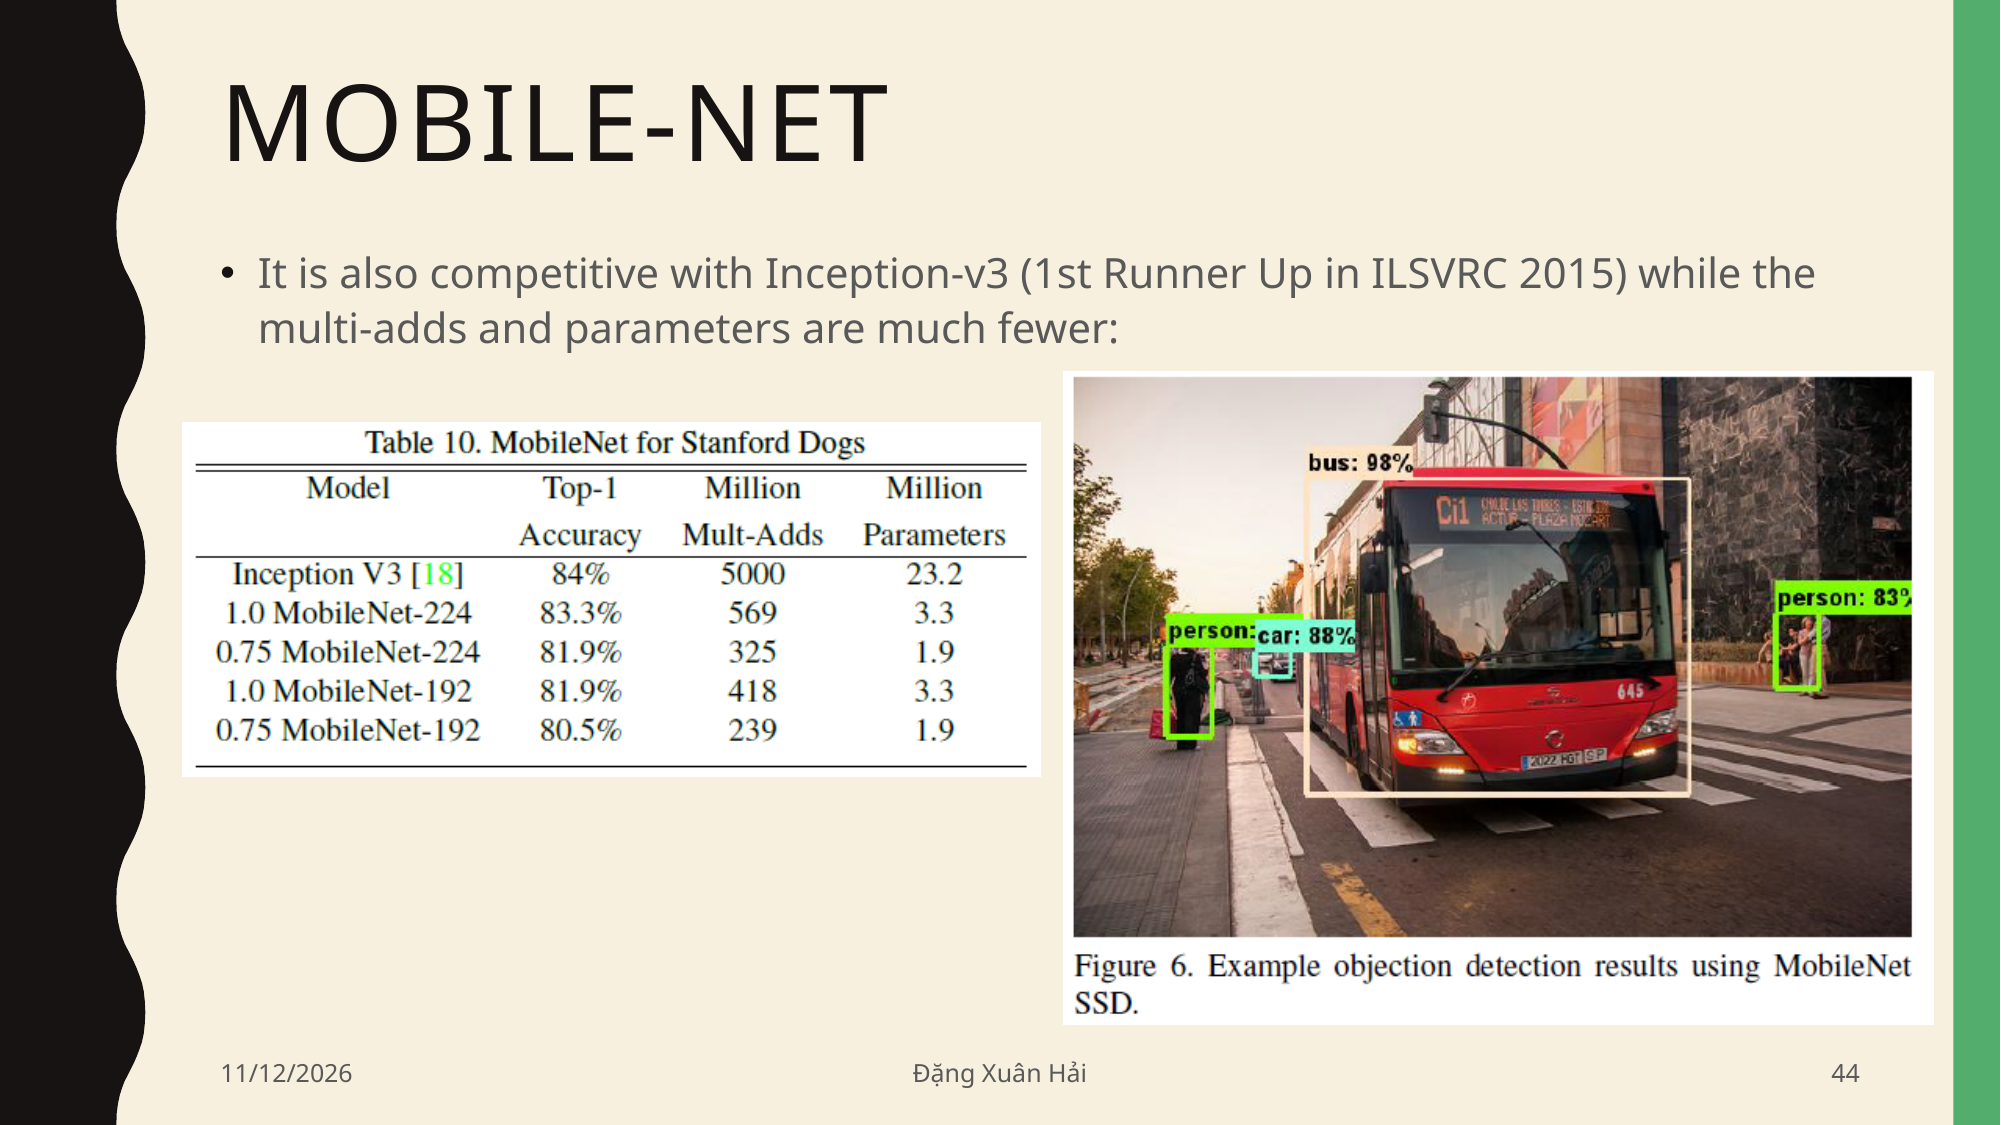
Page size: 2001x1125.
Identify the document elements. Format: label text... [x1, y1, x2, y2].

footer Đặng Xuân Hải [662, 1045, 1338, 1103]
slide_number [205, 1045, 588, 1103]
list It is also competitive with Inception-v3 (1st Runner Up in ILSVRC 2015) while the multi-adds and parameters are much fewer: [205, 234, 1875, 965]
slide_number 44 [1412, 1045, 1875, 1103]
title Mobile-net [205, 62, 1875, 234]
picture [182, 421, 1041, 777]
picture [1063, 371, 1934, 1025]
